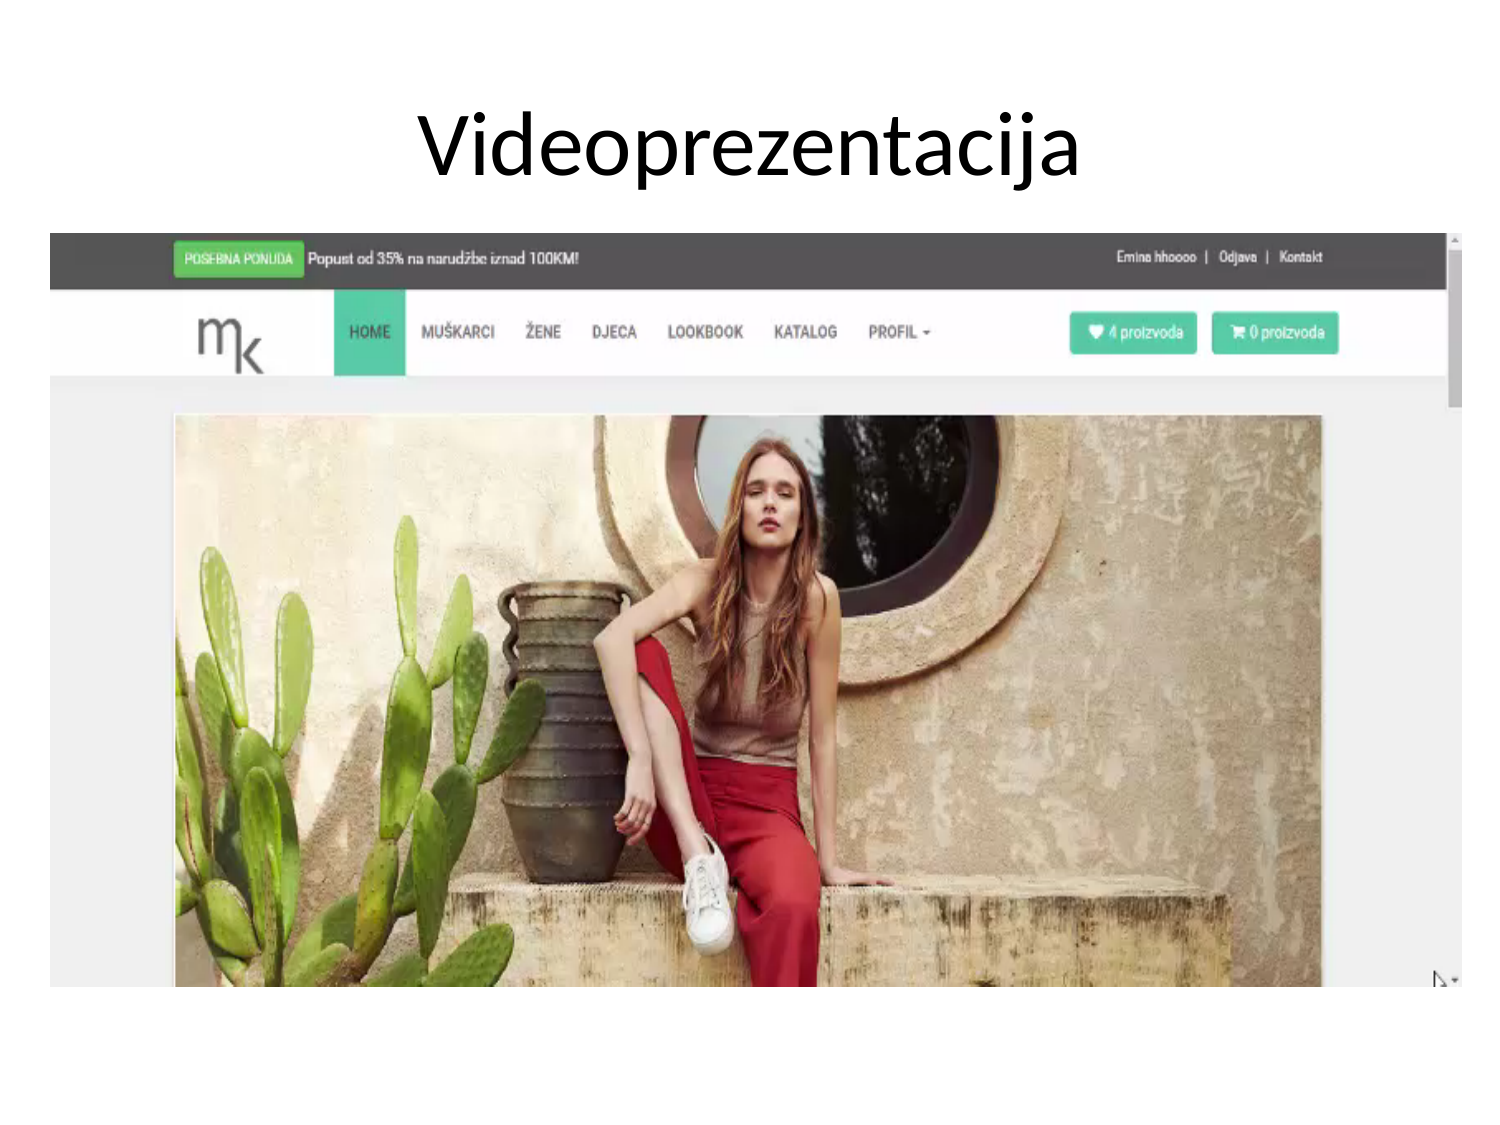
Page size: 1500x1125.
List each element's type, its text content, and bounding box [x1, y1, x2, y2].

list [49, 232, 1463, 988]
title Videoprezentacija [75, 45, 1425, 230]
